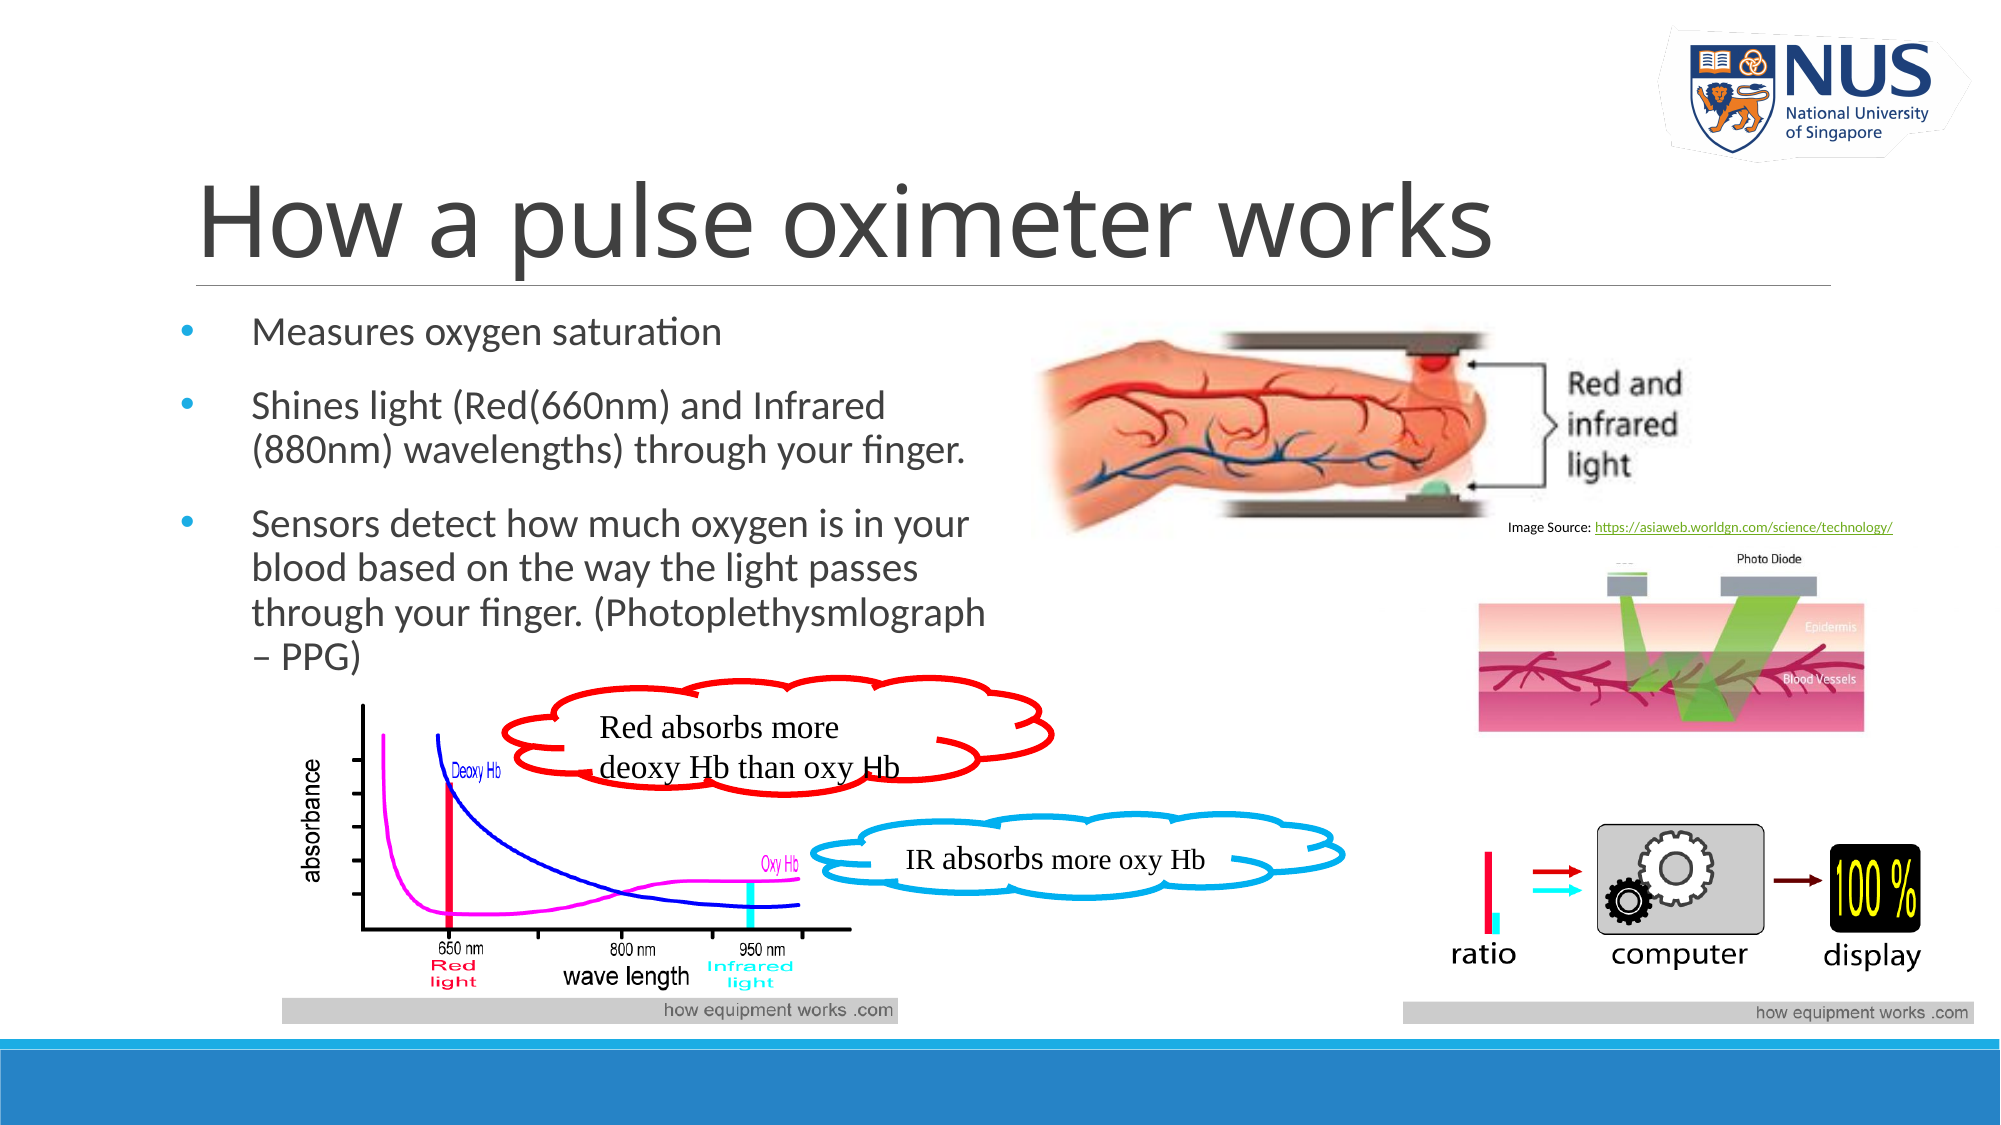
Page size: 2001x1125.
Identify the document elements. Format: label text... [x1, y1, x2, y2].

text_box Red absorbs more deoxy Hb than oxy Hb [795, 677, 1052, 781]
picture [1608, 0, 2000, 206]
text_box Image Source: https://asiaweb.worldgn.com/science/technology/ [1710, 510, 1961, 542]
picture [1030, 287, 2000, 739]
text_box IR absorbs more oxy Hb [905, 814, 1343, 898]
list Measures oxygen saturation Shines light (Red(660nm) and Infrared (880nm) wavelengths) through your finger. Sensors detect how much oxygen is in your blood based on the way the light passes through your finger. (Photoplethysmlograph – PPG) [180, 302, 1000, 688]
picture [818, 828, 898, 879]
title How a pulse oximeter works [180, 47, 1830, 285]
picture [1402, 786, 1975, 1024]
picture [282, 687, 898, 1024]
